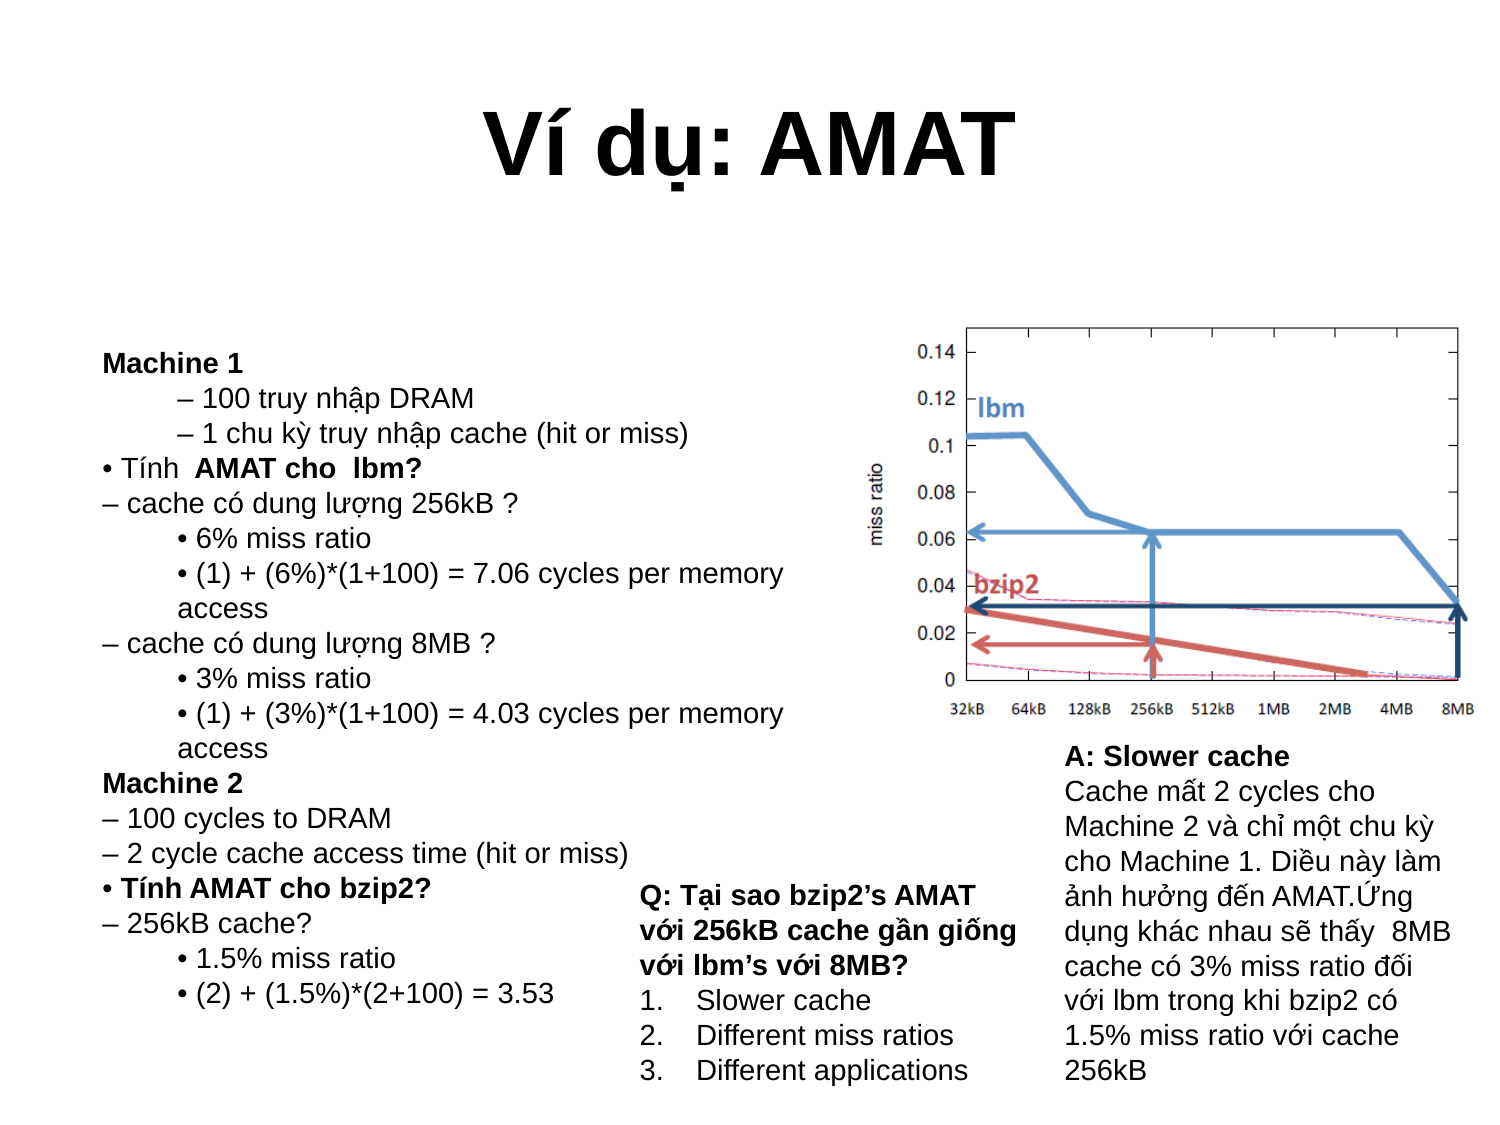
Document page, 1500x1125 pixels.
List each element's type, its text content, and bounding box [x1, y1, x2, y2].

text_box Q: Tại sao bzip2’s AMAT với 256kB cache gần giống với lbm’s với 8MB? Slower cache Different miss ratios Different applications [624, 868, 1045, 1094]
text_box Machine 1 – 100 truy nhập DRAM – 1 chu kỳ truy nhập cache (hit or miss) • Tính AMAT cho lbm? – cache có dung lượng 256kB ? • 6% miss ratio • (1) + (6%)*(1+100) = 7.06 cycles per memory access – cache có dung lượng 8MB ? • 3% miss ratio • (1) + (3%)*(1+100) = 4.03 cycles per memory access Machine 2 – 100 cycles to DRAM – 2 cycle cache access time (hit or miss) • Tính AMAT cho bzip2? – 256kB cache? • 1.5% miss ratio • (2) + (1.5%)*(2+100) = 3.53 [87, 337, 888, 1017]
title Ví dụ: AMAT [75, 45, 1425, 233]
picture [862, 312, 1476, 721]
text_box A: Slower cache Cache mất 2 cycles cho Machine 2 và chỉ một chu kỳ cho Machine 1. Diều này làm ảnh hưởng đến AMAT.Ứng dụng khác nhau sẽ thấy 8MB cache có 3% miss ratio đối với lbm trong khi bzip2 có 1.5% miss ratio với cache 256kB [1049, 729, 1475, 1094]
